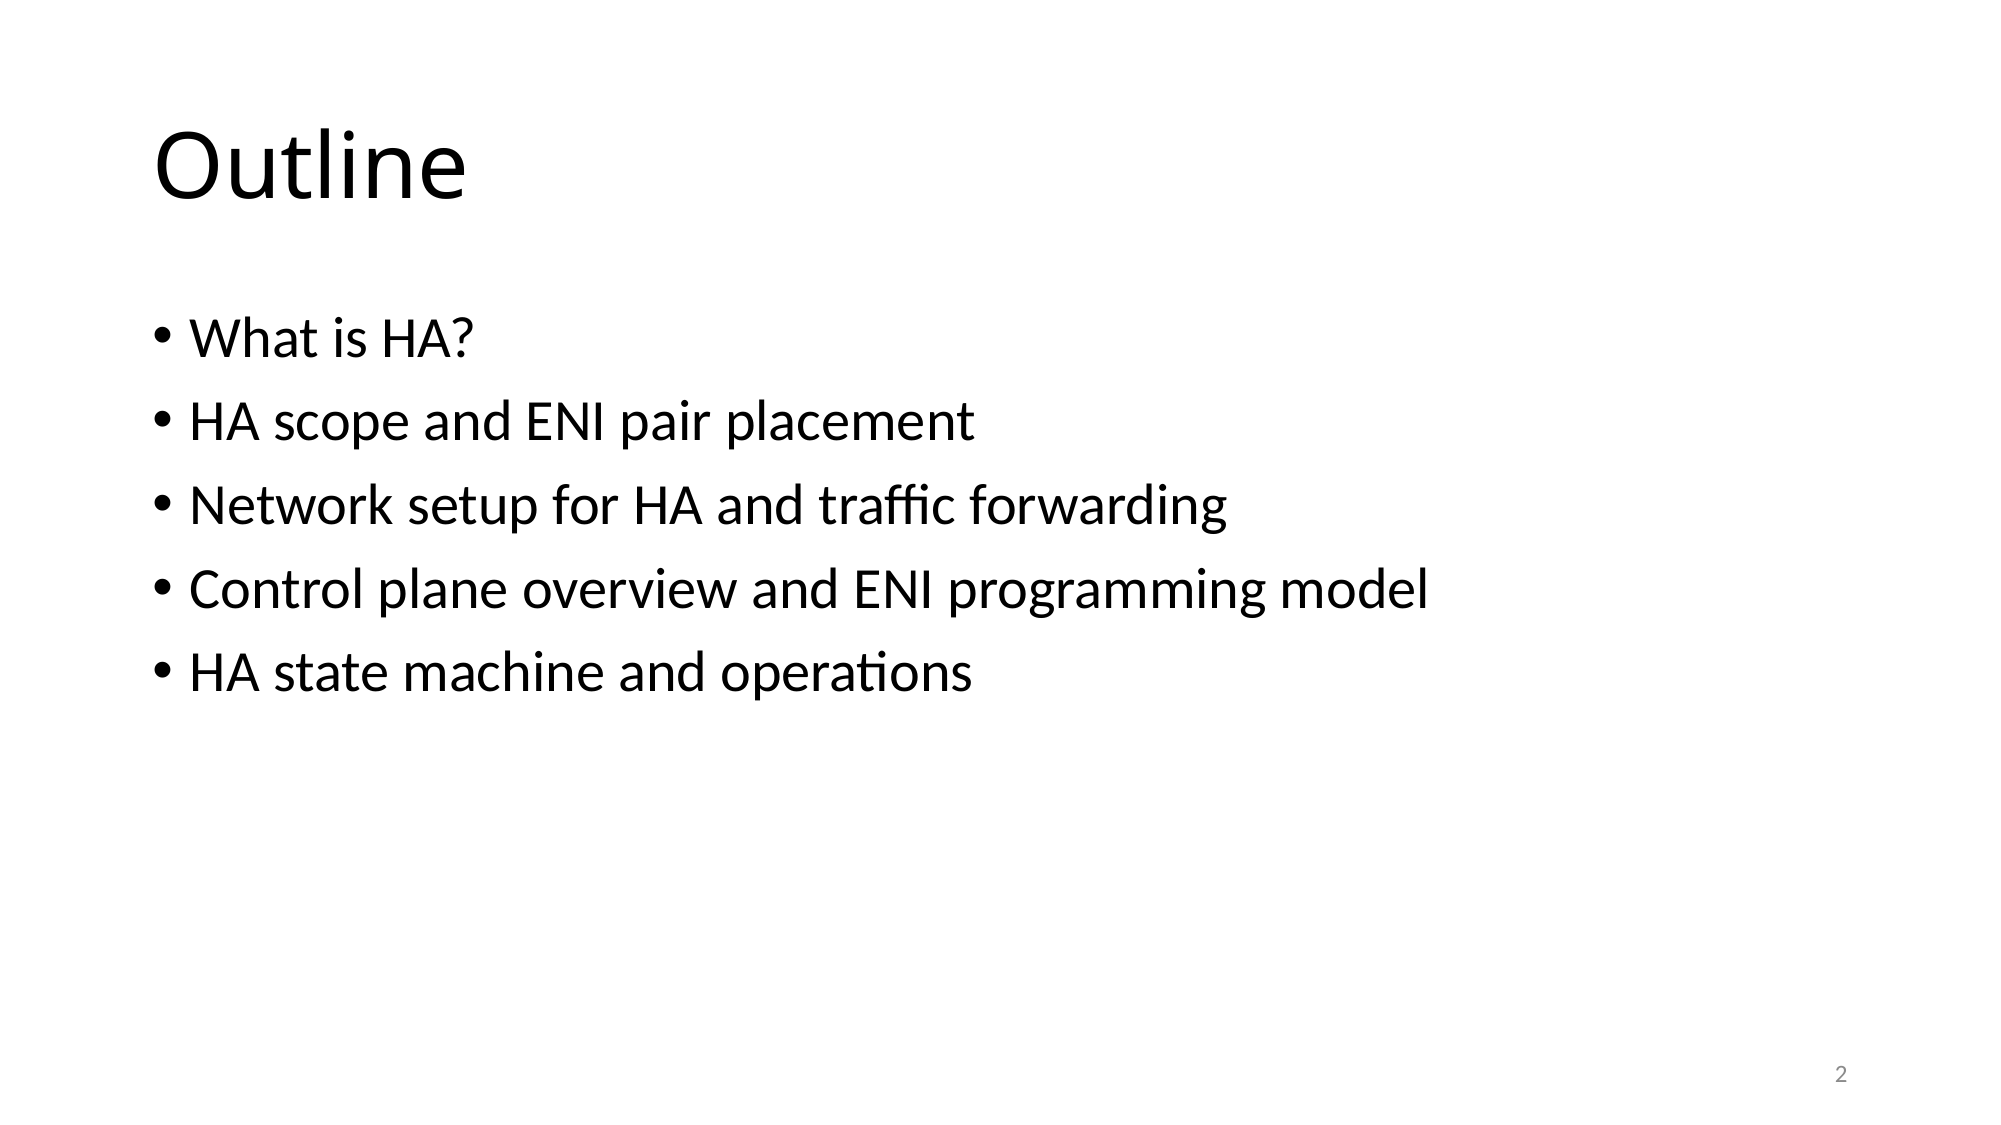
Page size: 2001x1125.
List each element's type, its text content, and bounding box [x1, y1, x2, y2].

slide_number 2 [1412, 1042, 1863, 1103]
title Outline [137, 59, 1863, 278]
list What is HA? HA scope and ENI pair placement Network setup for HA and traffic forwarding Control plane overview and ENI programming model HA state machine and operations [137, 299, 1863, 1014]
